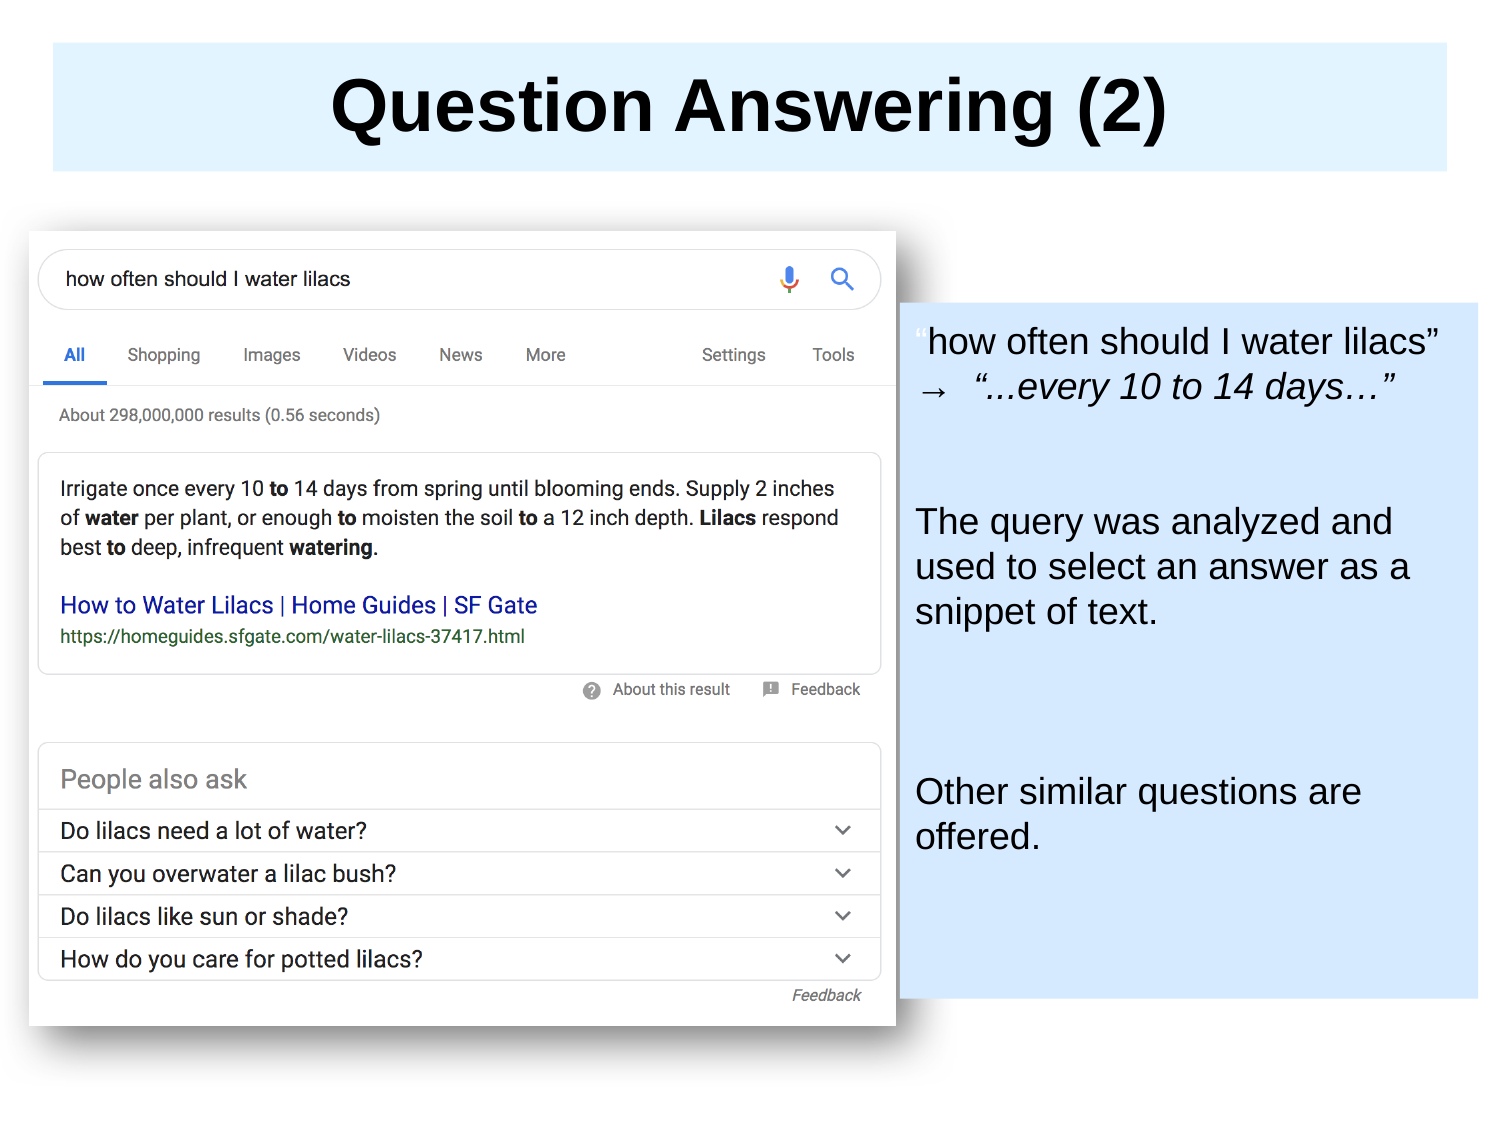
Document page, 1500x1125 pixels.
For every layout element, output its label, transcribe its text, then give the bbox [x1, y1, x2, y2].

title Question Answering (2) [53, 42, 1447, 172]
text_box “how often should I water lilacs” → “...every 10 to 14 days…” The query was analyzed and used to select an answer as a snippet of text. Other similar questions are offered. [899, 302, 1479, 999]
picture [29, 231, 896, 1026]
